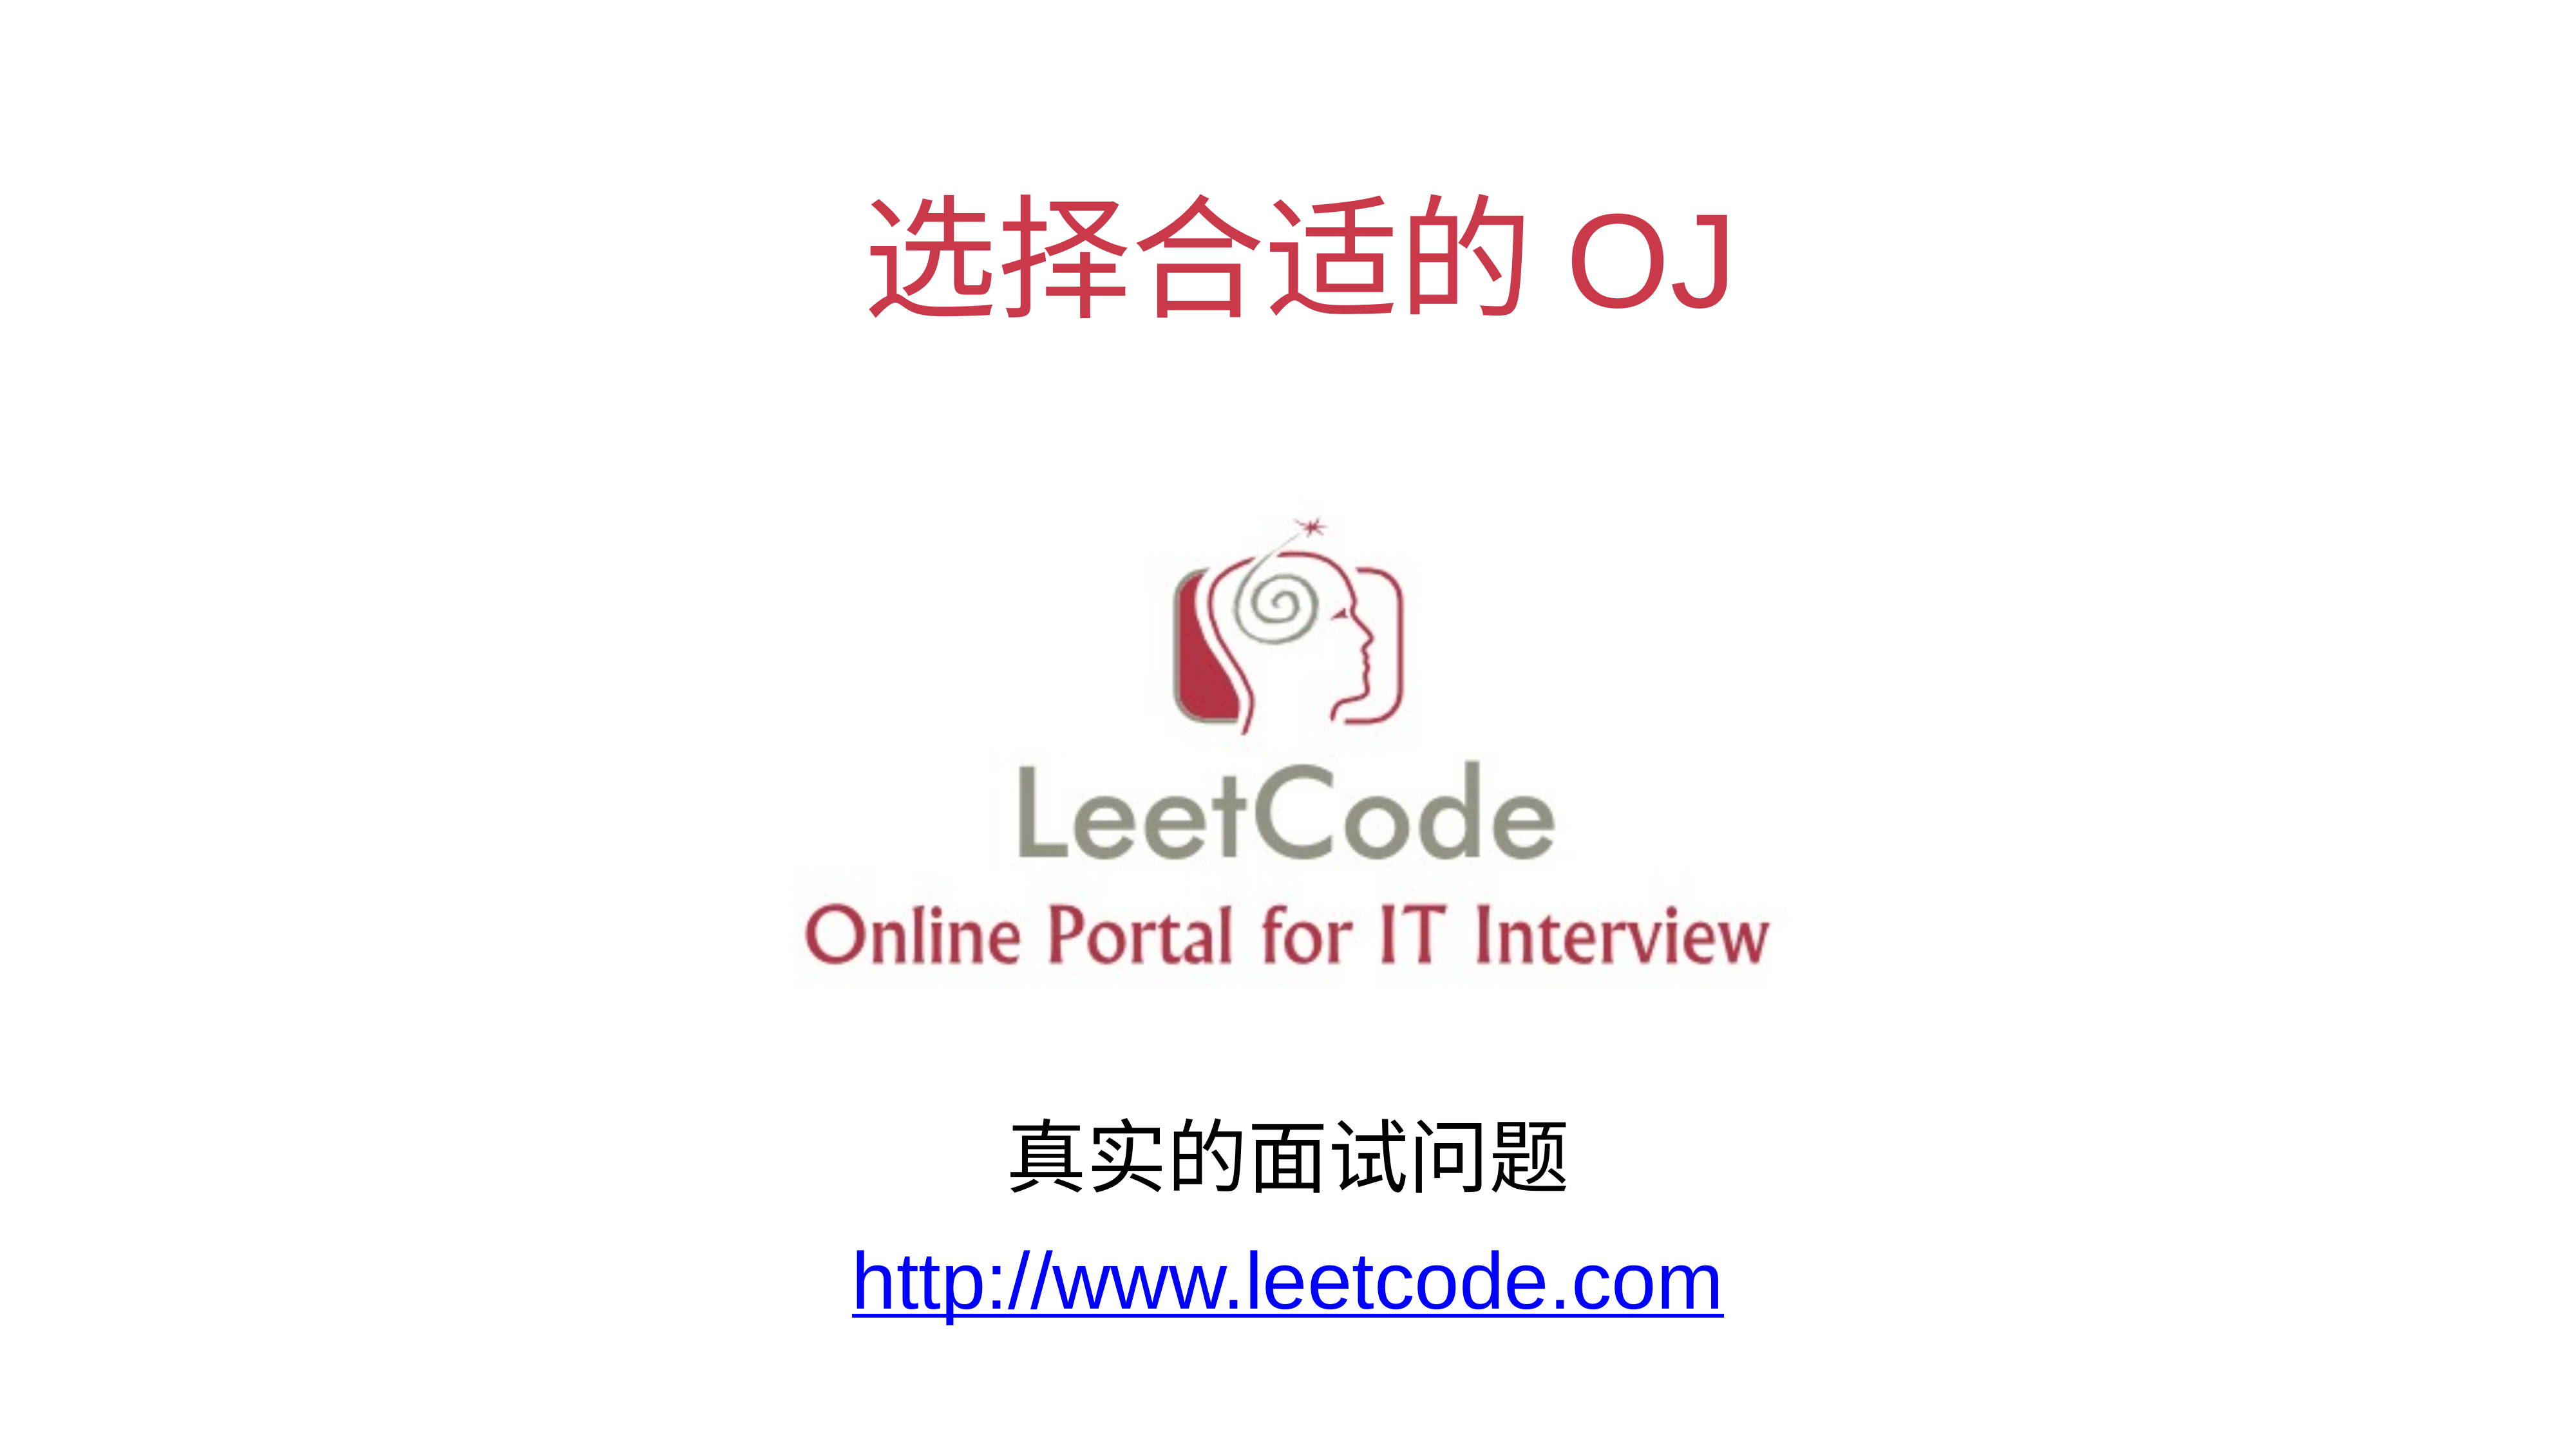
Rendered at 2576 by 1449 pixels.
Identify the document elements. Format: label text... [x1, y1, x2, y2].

picture [679, 441, 1897, 1075]
text_box http://www.leetcode.com [384, 1209, 2192, 1331]
text_box 真实的面试问题 [384, 1052, 2192, 1209]
title 选择合适的OJ [187, 124, 2389, 340]
